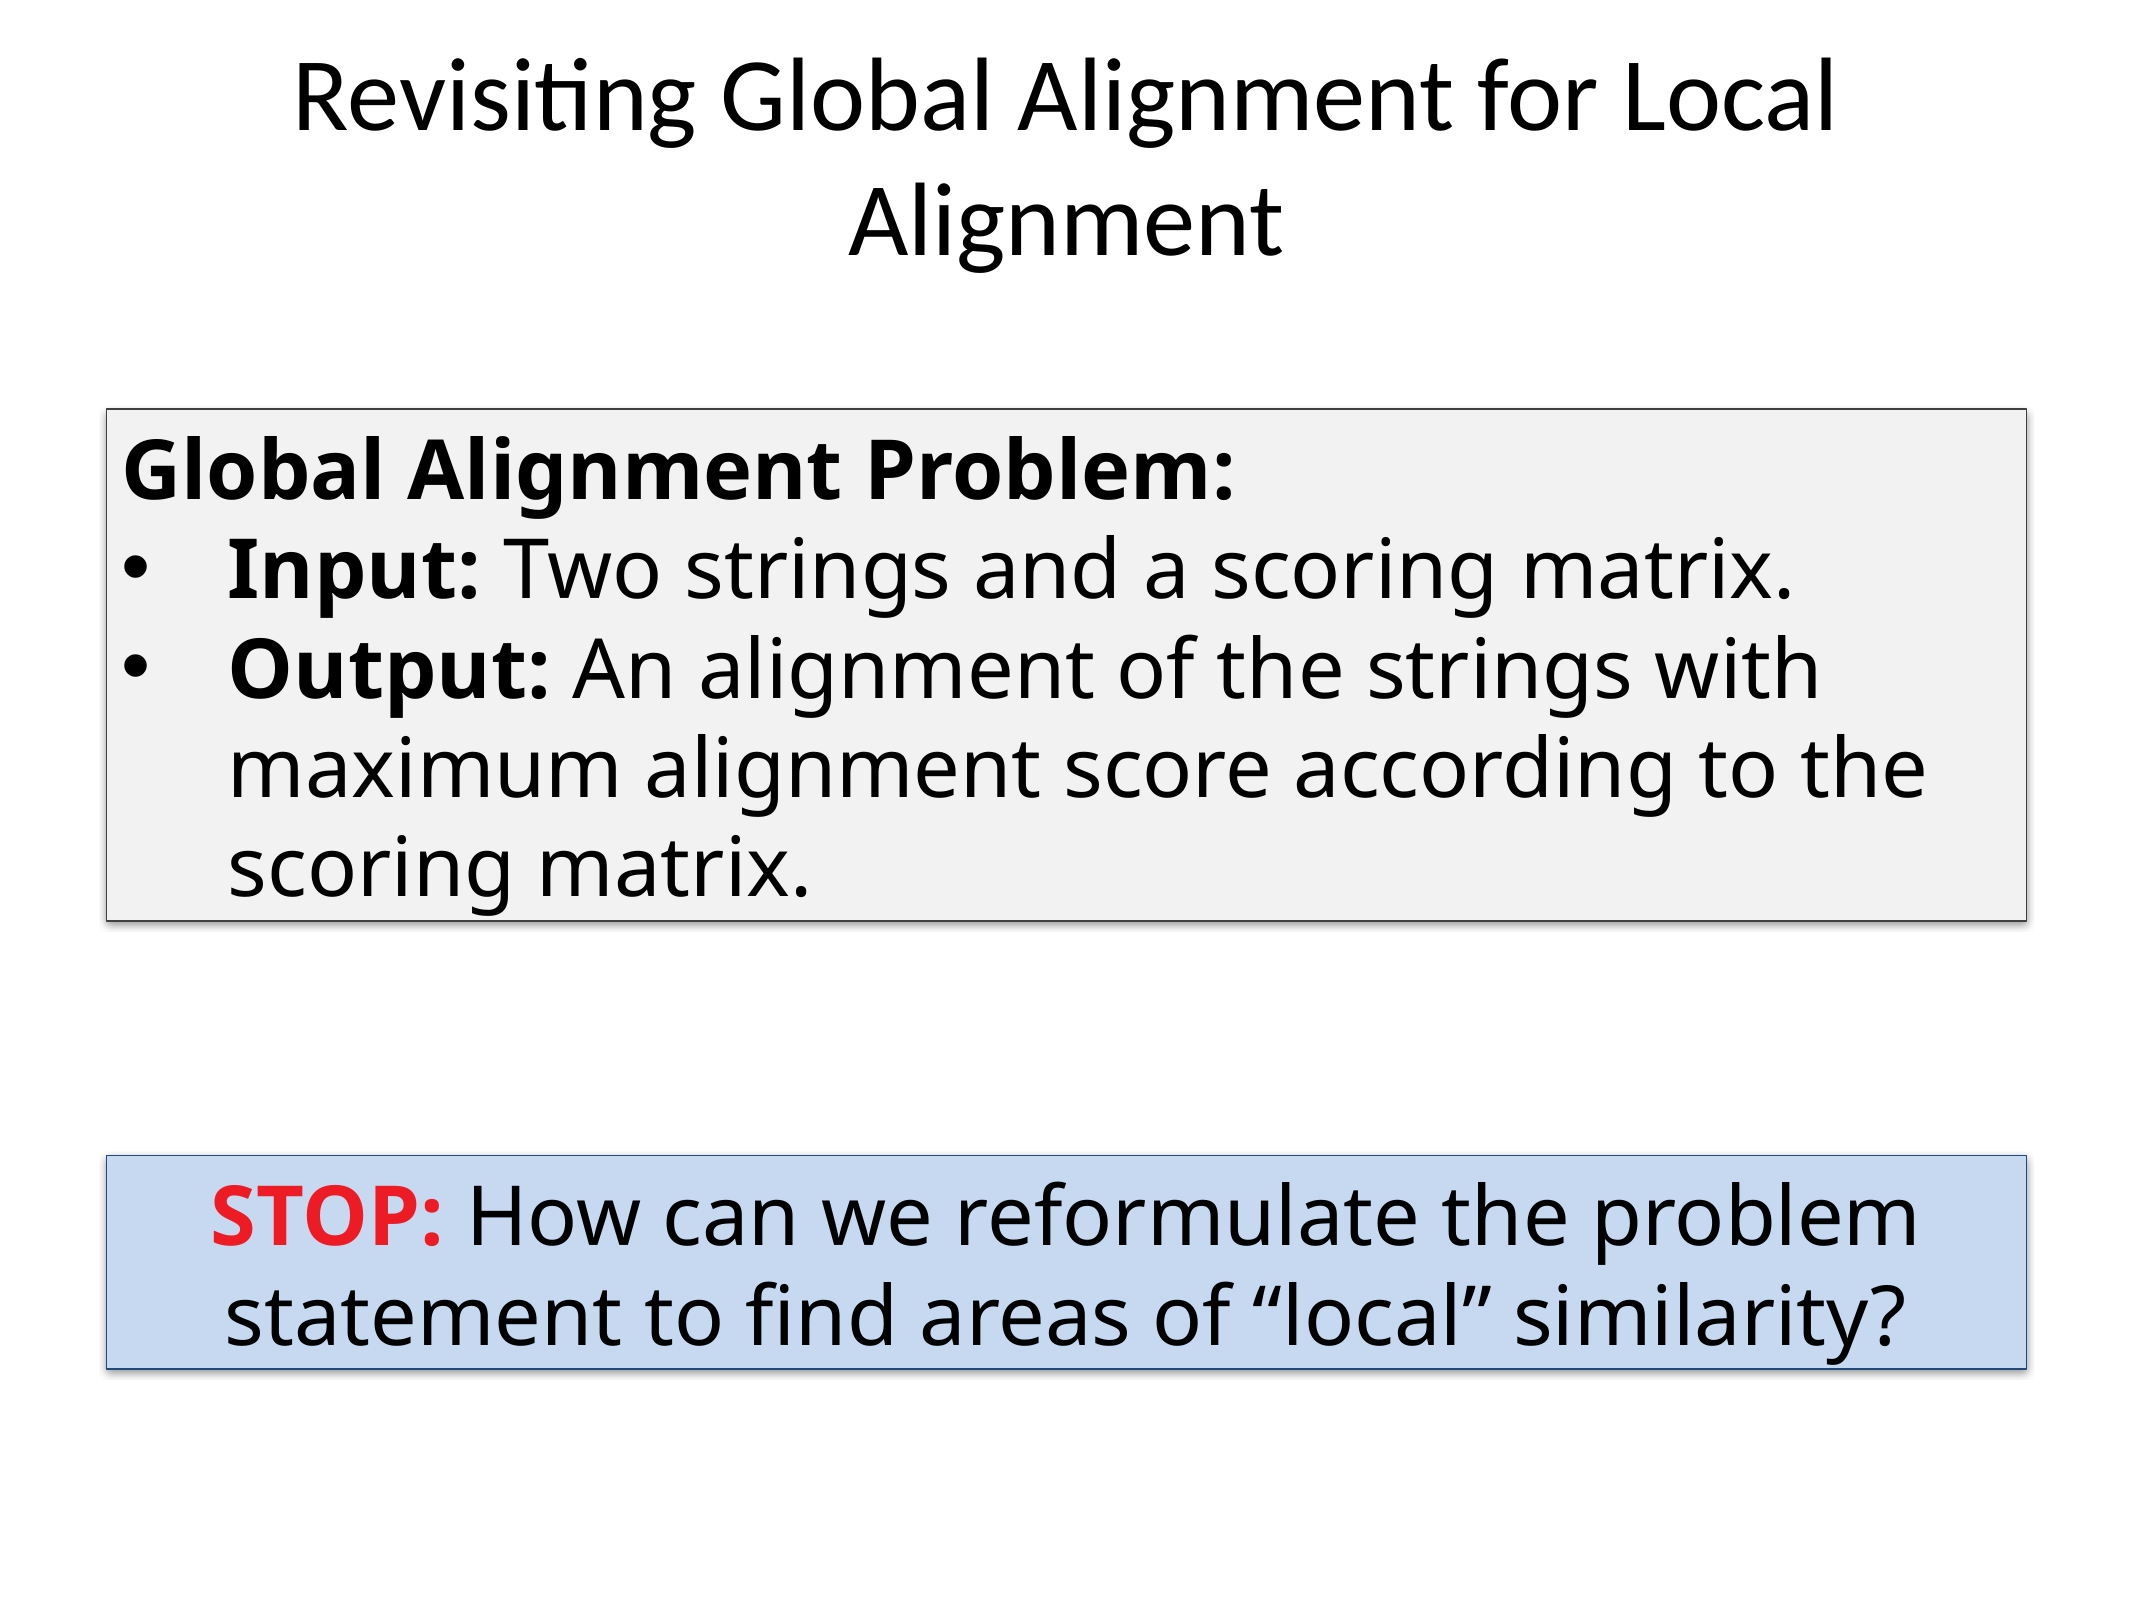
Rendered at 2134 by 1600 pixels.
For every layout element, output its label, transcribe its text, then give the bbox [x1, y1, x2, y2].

title Revisiting Global Alignment for Local Alignment [106, 17, 2027, 285]
text_box STOP: How can we reformulate the problem statement to find areas of “local” similarity? [106, 1155, 2027, 1370]
text_box Global Alignment Problem: Input: Two strings and a scoring matrix. Output: An alignment of the strings with maximum alignment score according to the scoring matrix. [106, 408, 2027, 922]
